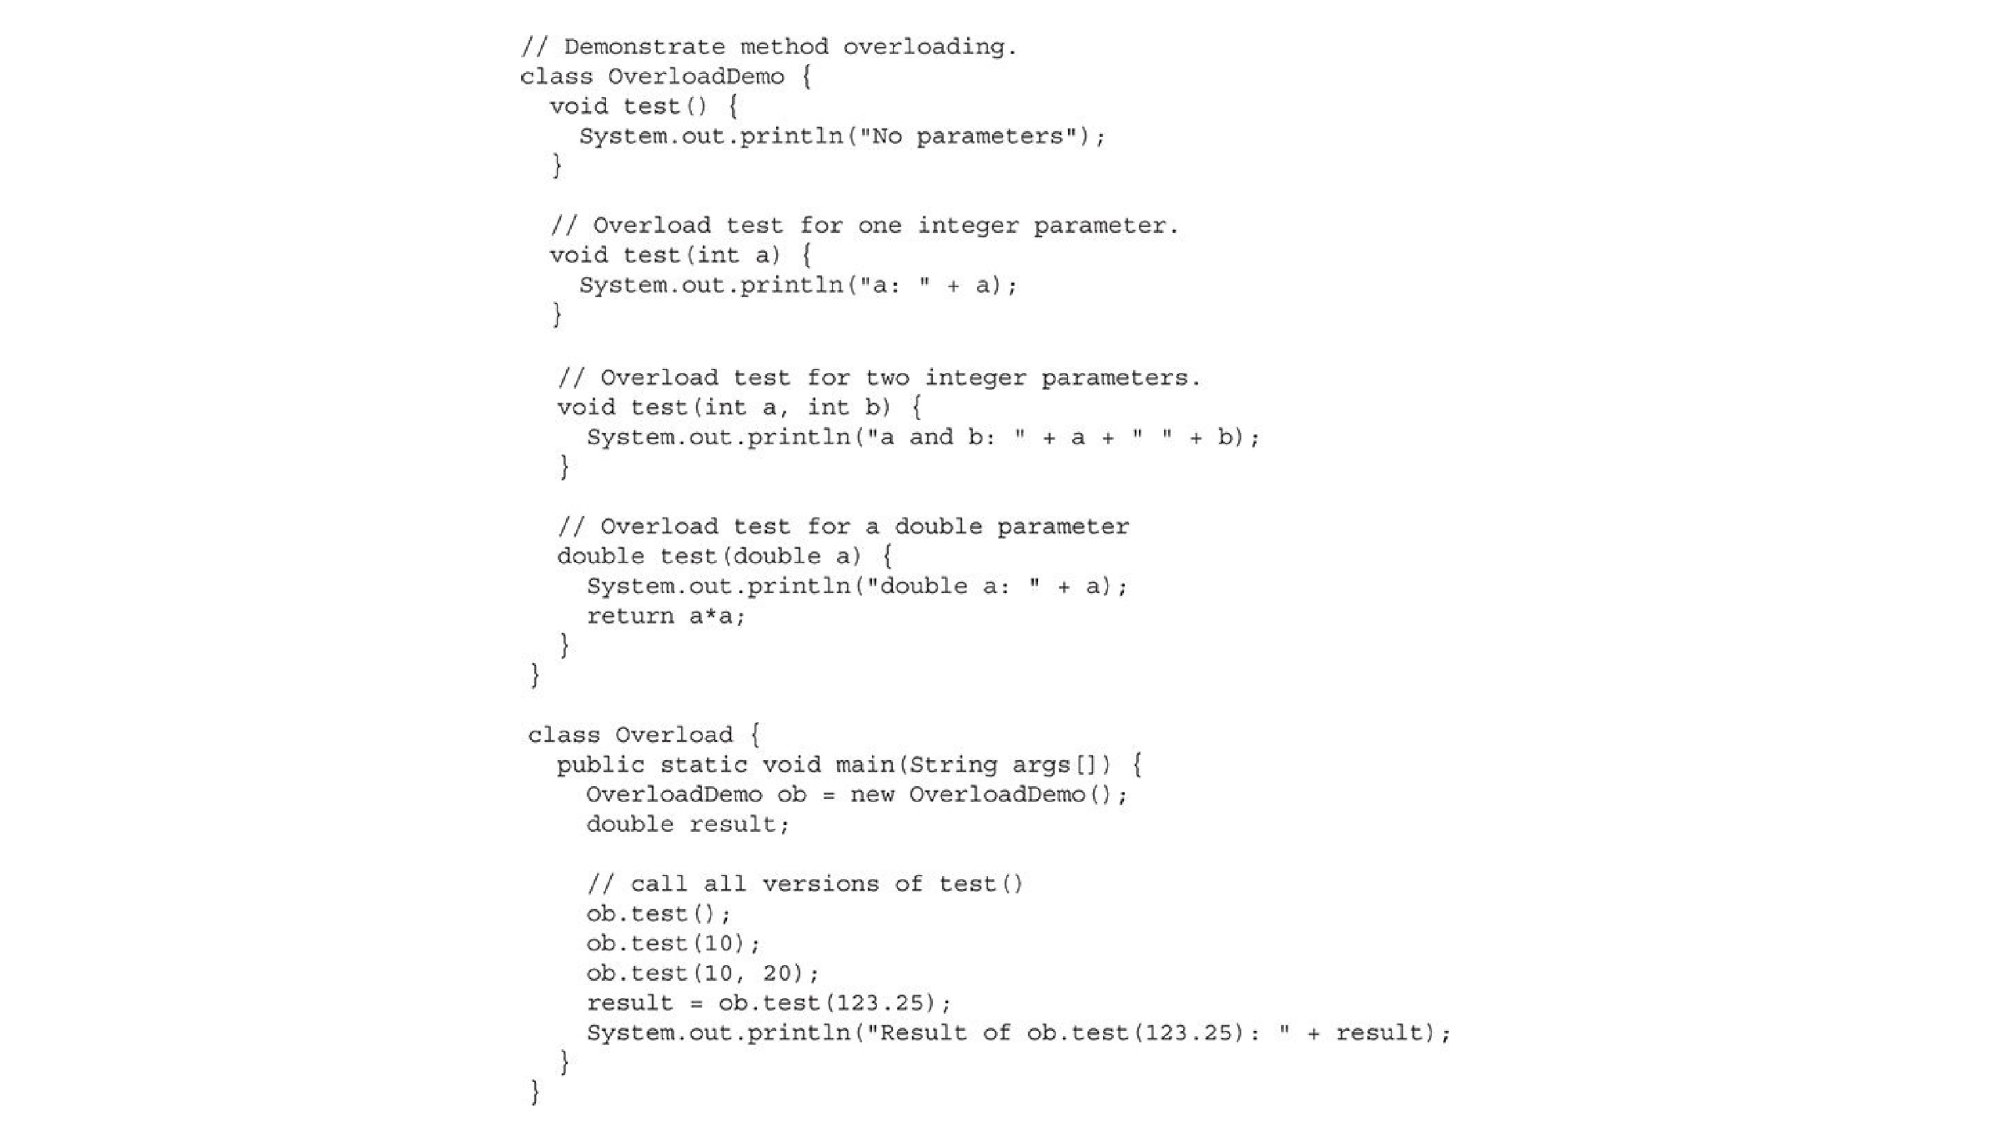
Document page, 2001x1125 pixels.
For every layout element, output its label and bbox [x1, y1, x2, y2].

picture [476, 0, 1524, 1125]
